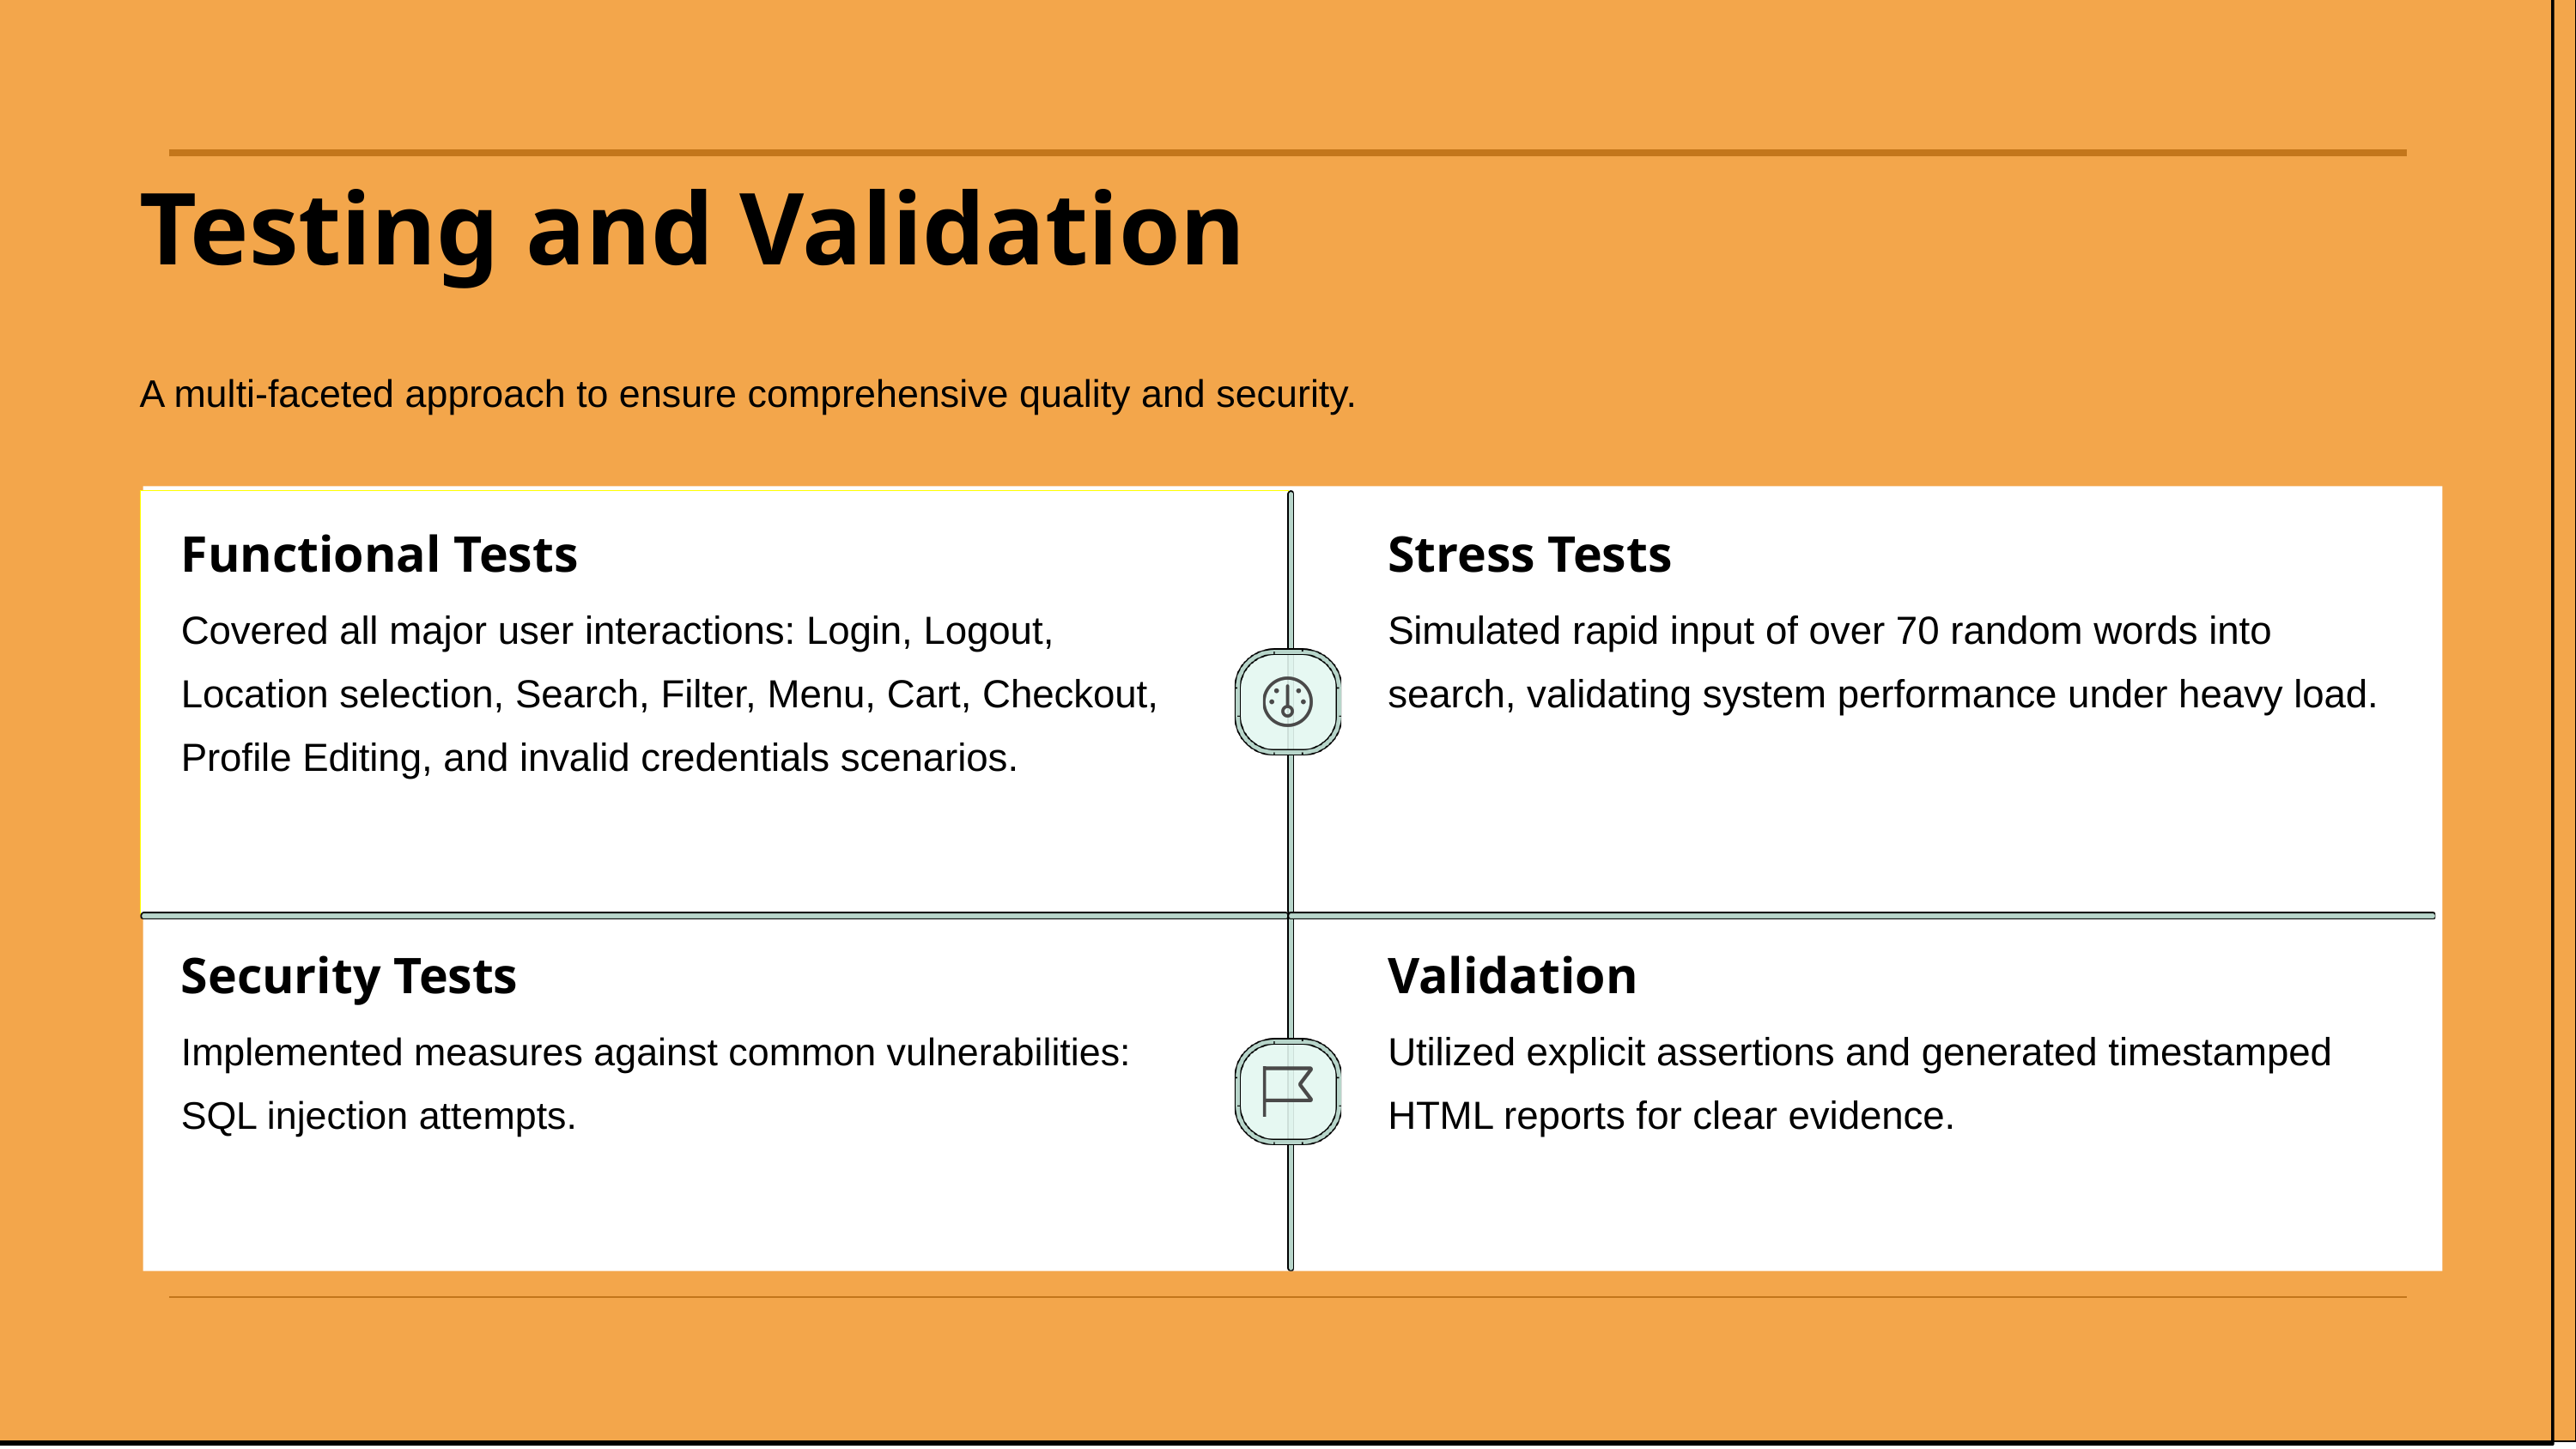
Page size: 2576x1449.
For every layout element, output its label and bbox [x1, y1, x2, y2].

text_box [0, 0, 2576, 1446]
